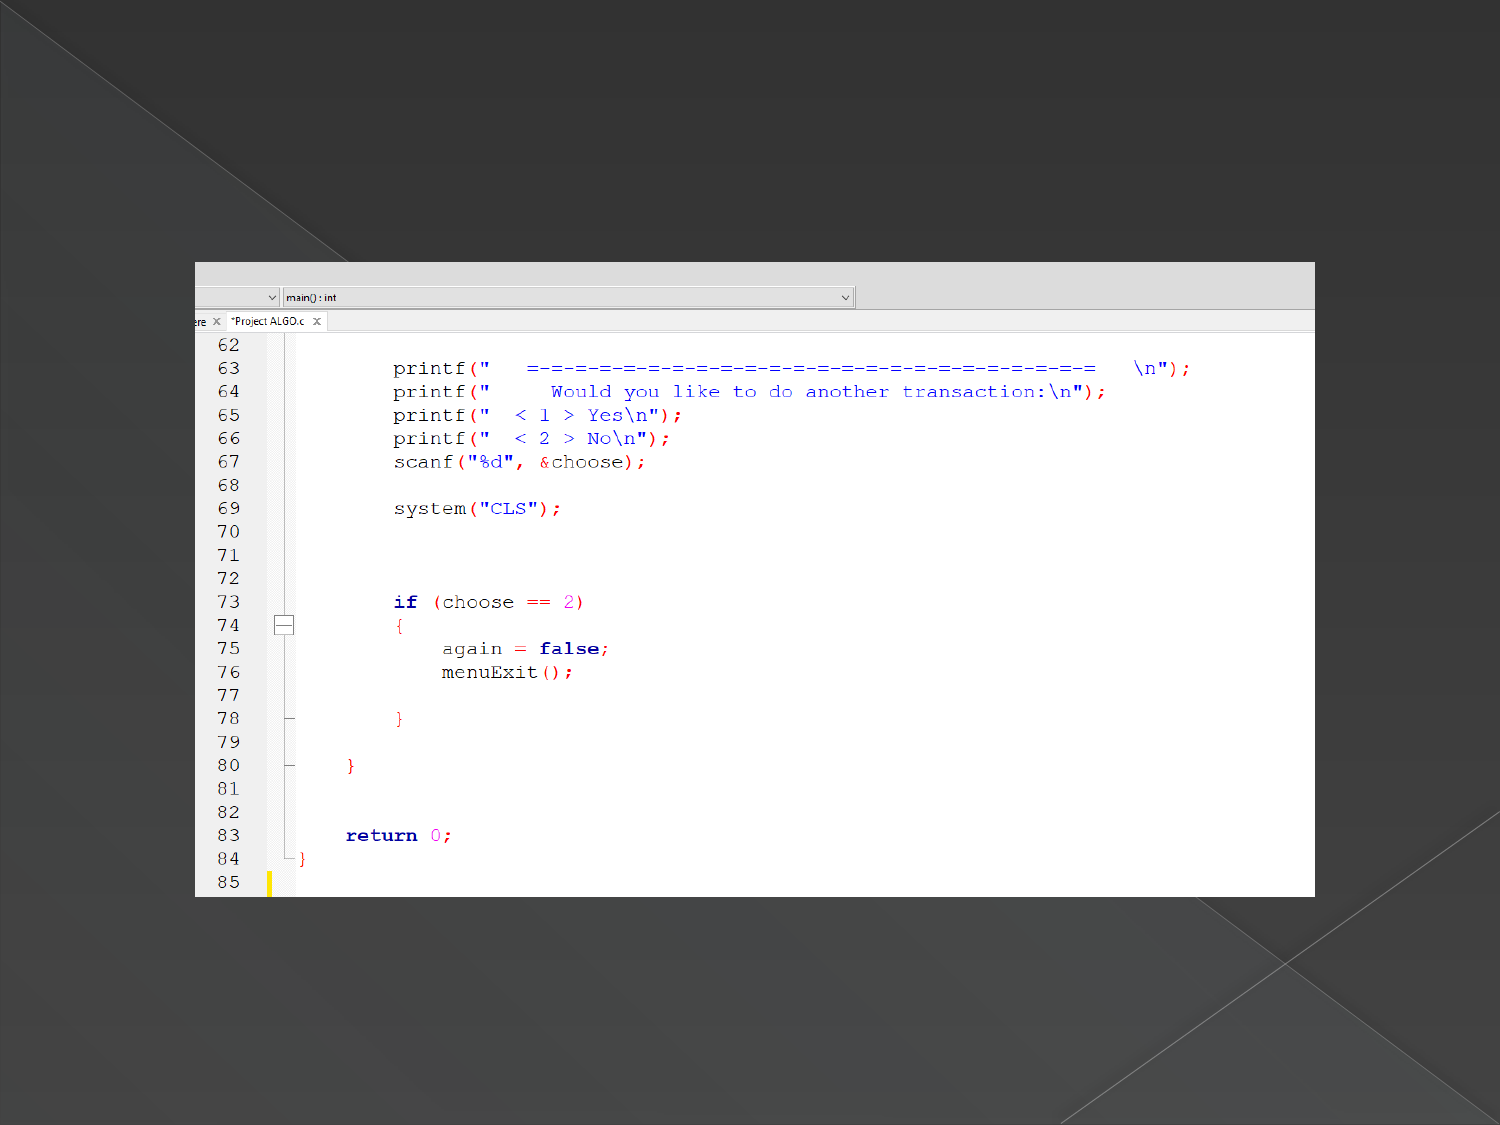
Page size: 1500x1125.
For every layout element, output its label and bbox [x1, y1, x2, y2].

picture [194, 262, 1315, 898]
